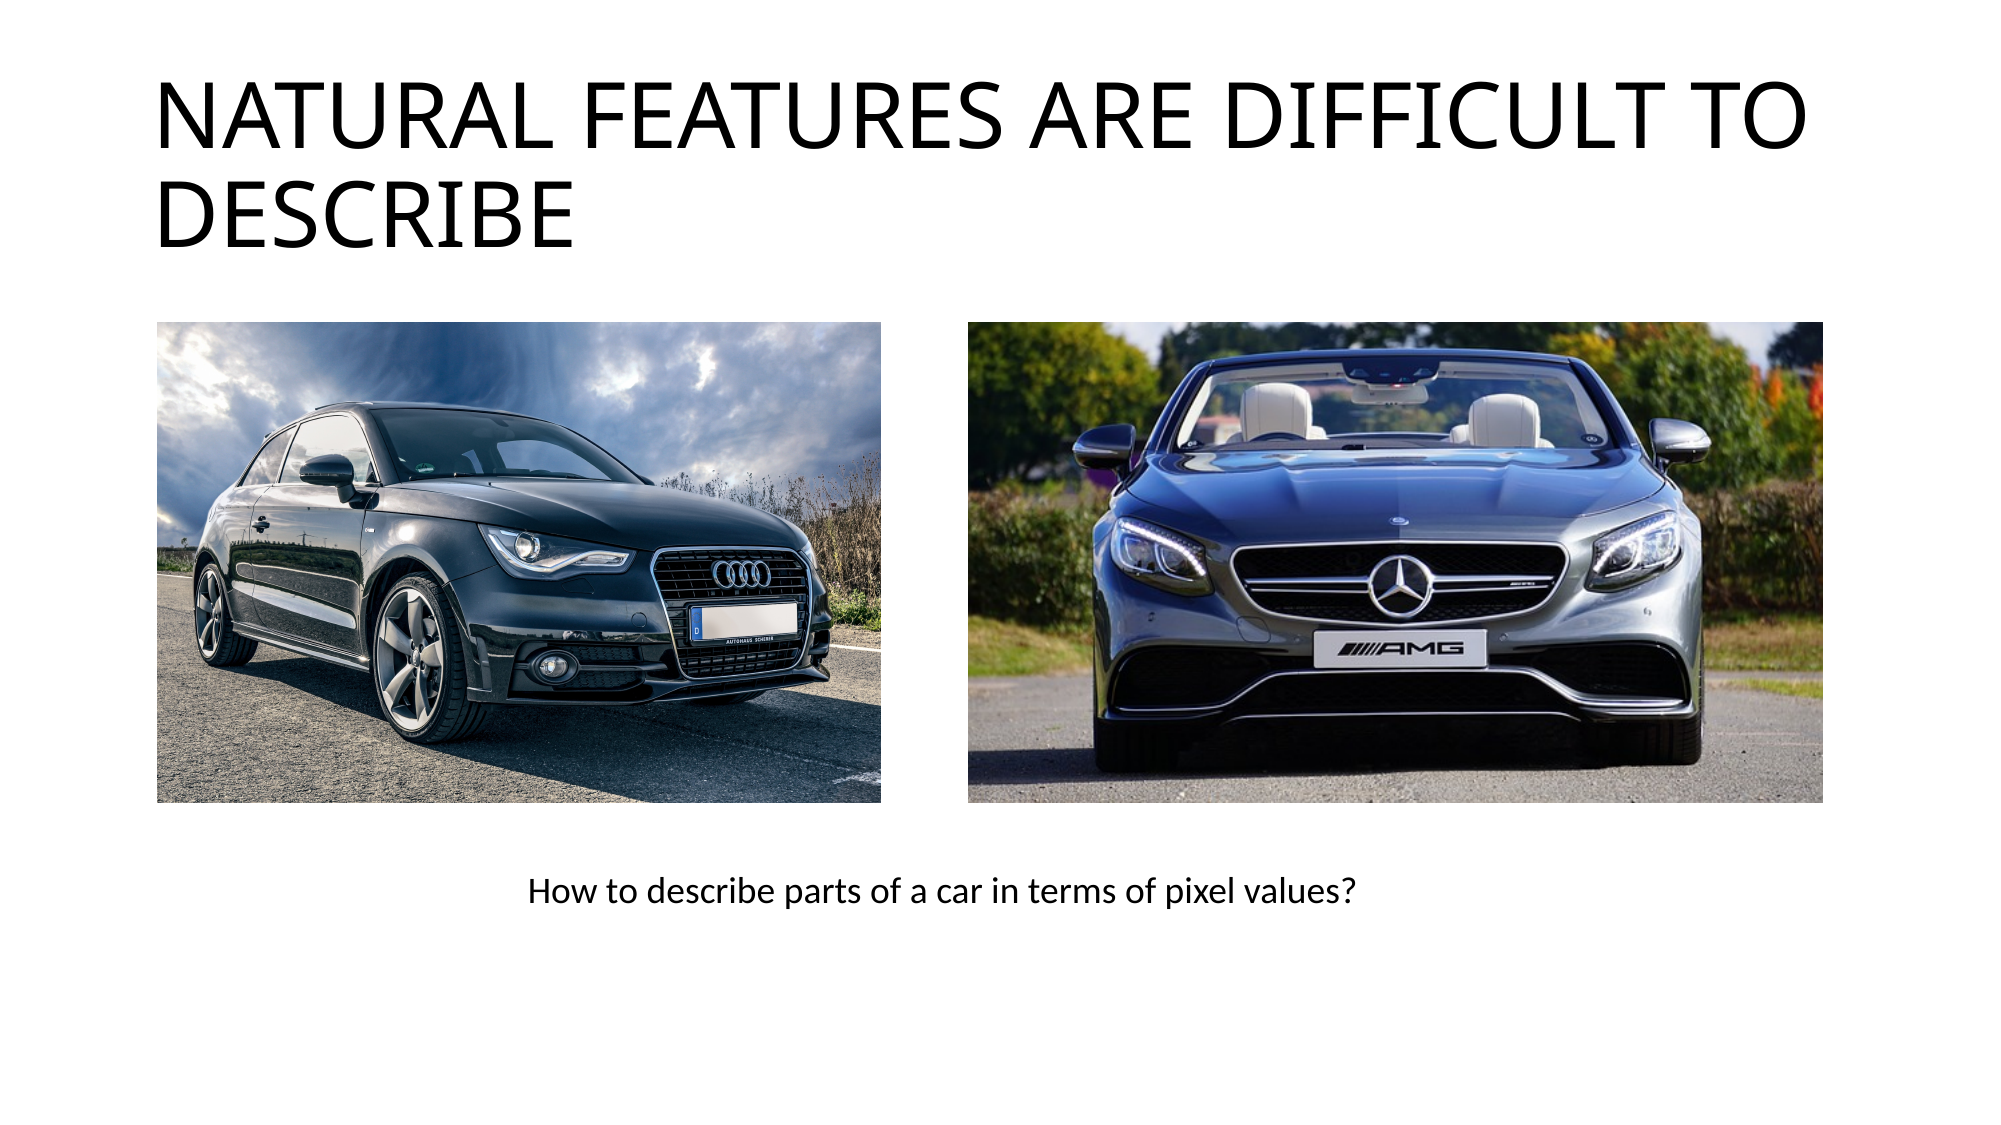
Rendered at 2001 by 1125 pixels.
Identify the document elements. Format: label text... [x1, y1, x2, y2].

picture [968, 322, 1823, 803]
title NATURAL FEATURES ARE DIFFICULT TO DESCRIBE [137, 59, 1863, 278]
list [157, 322, 881, 803]
text_box How to describe parts of a car in terms of pixel values? [513, 858, 1374, 919]
